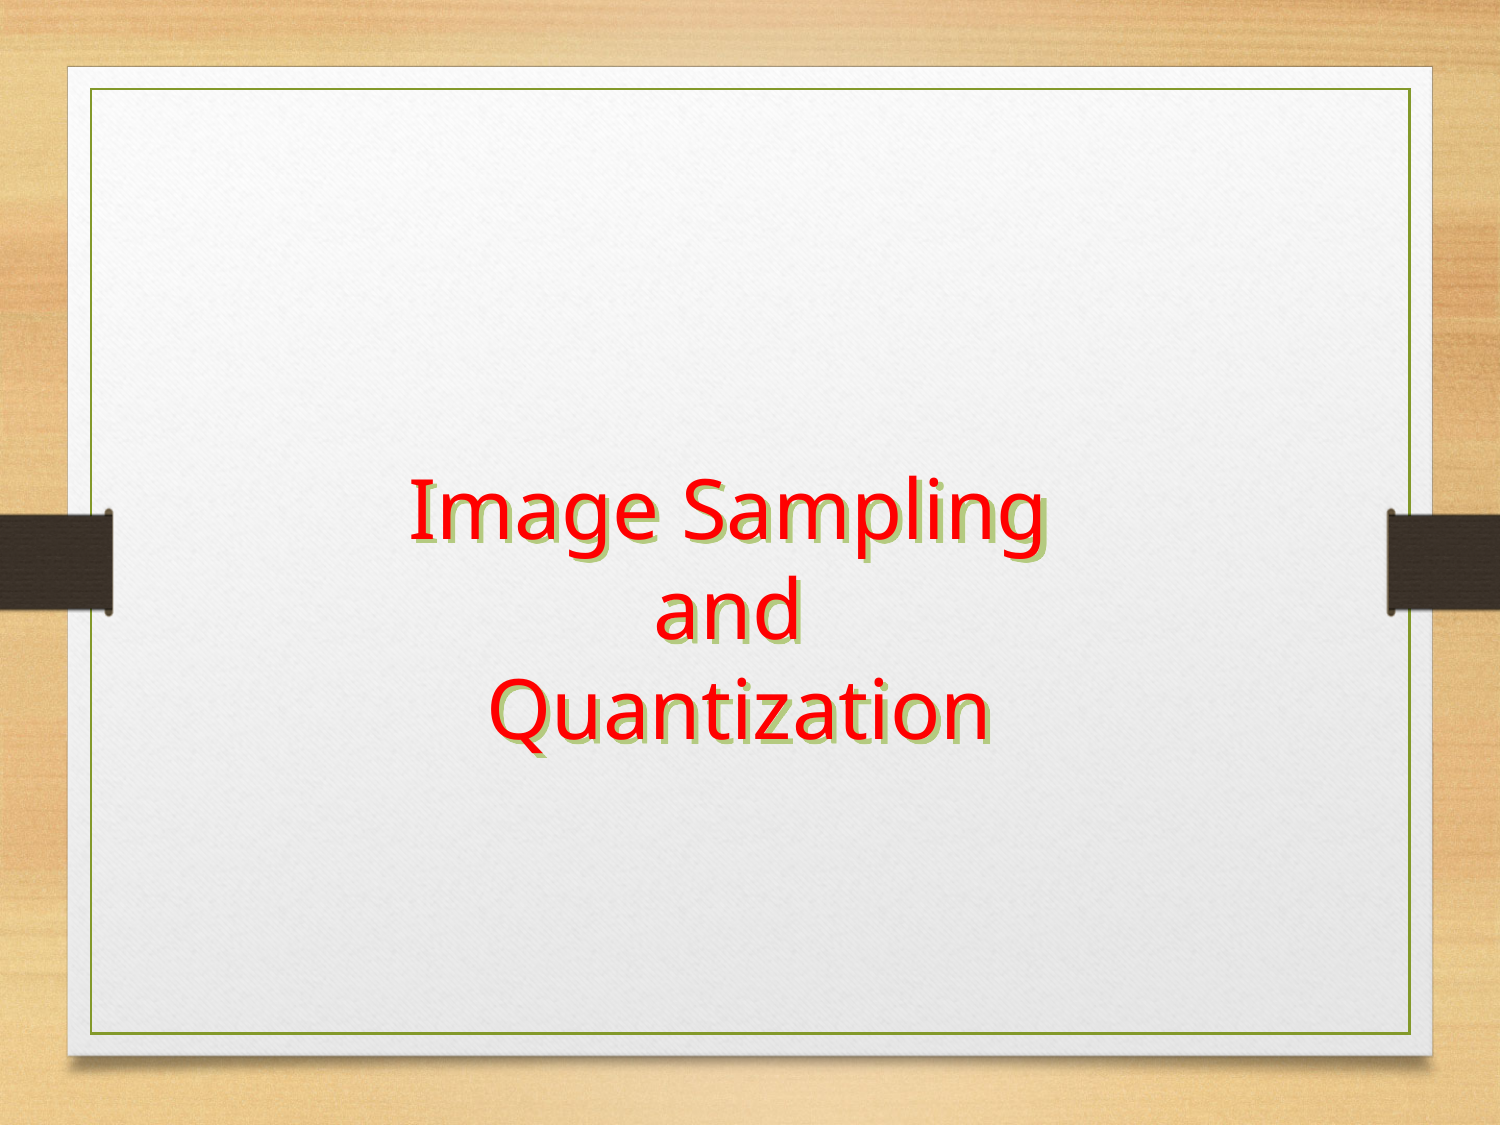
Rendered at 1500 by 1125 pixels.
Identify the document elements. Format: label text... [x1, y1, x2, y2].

text_box Image Sampling and Quantization [393, 448, 1086, 764]
picture [0, 0, 1500, 1125]
